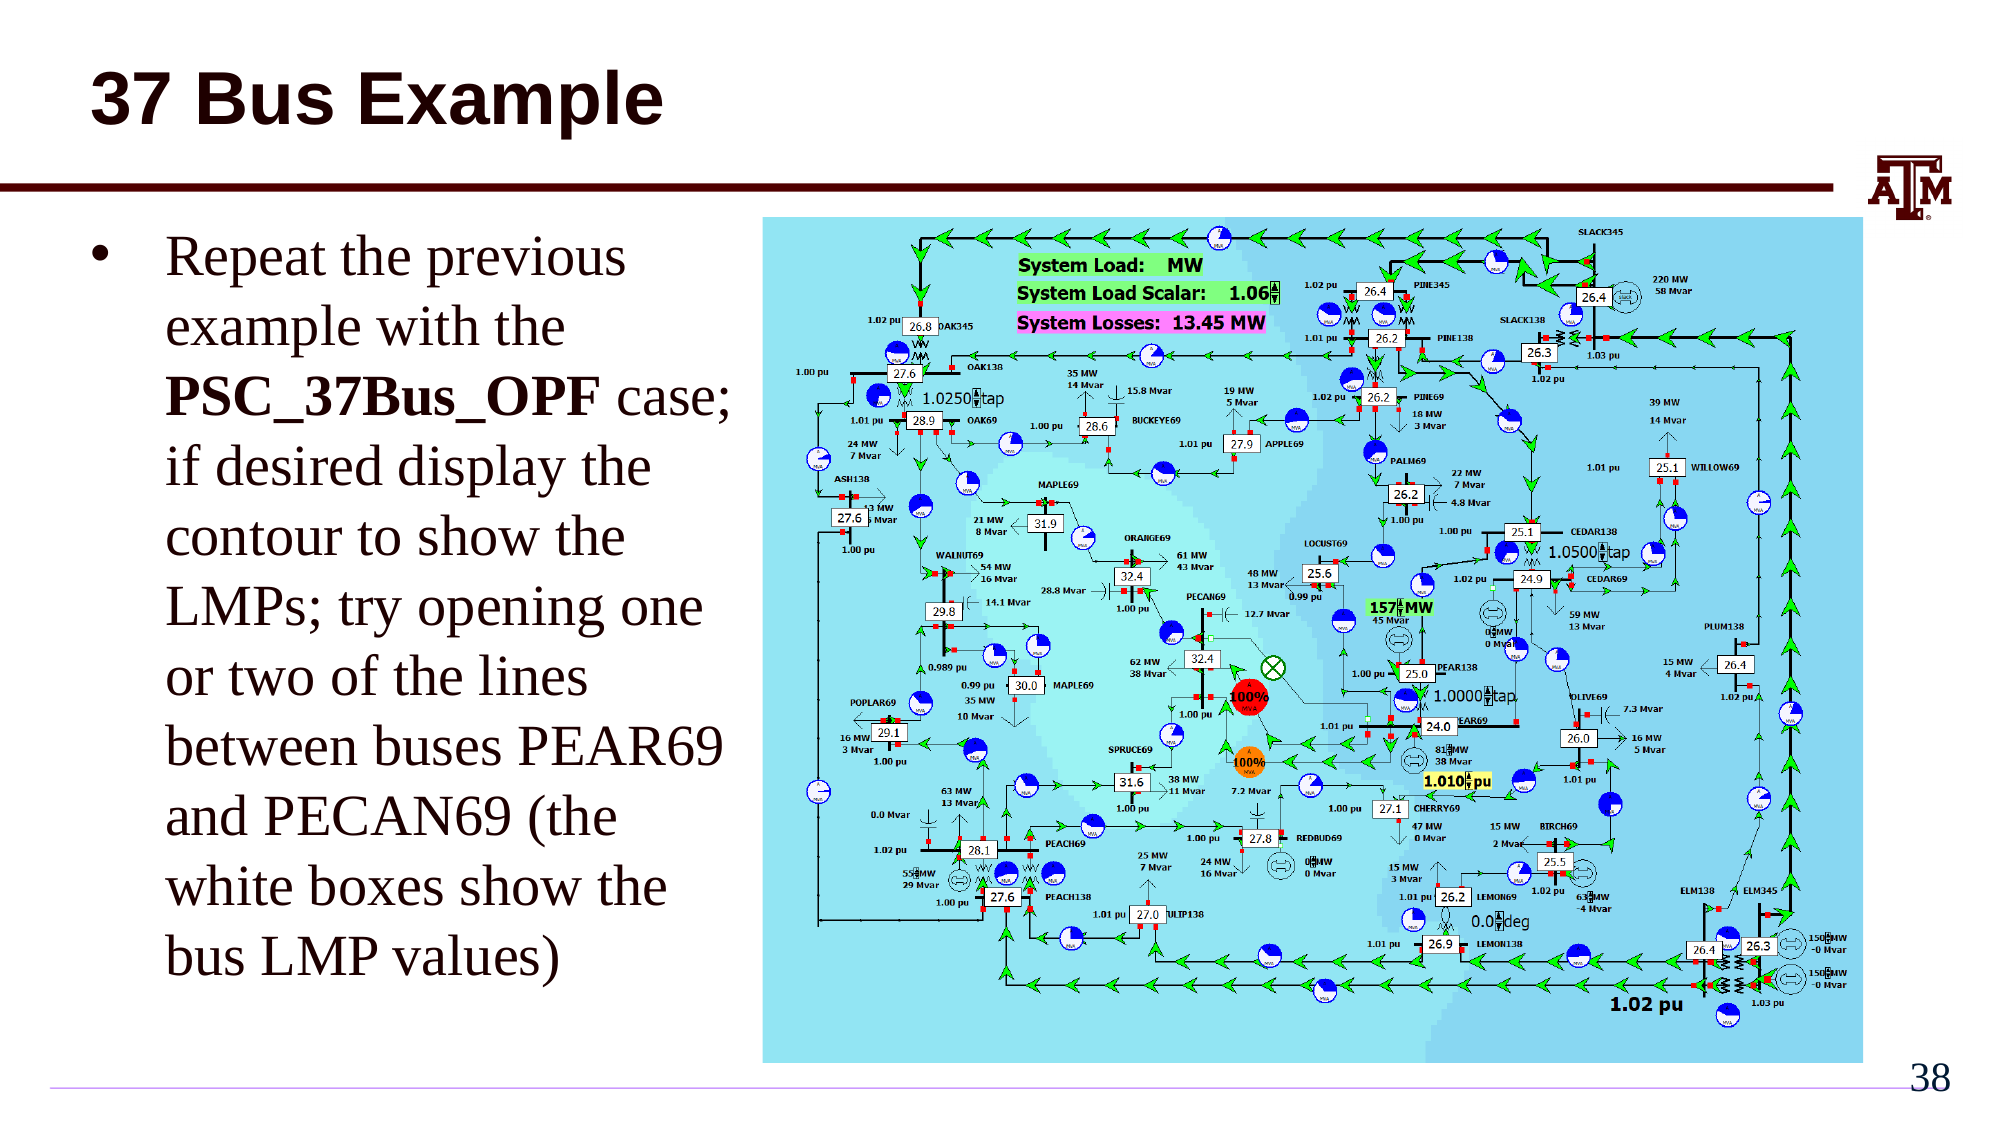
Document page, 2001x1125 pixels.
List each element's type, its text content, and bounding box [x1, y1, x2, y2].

picture [762, 217, 1864, 1063]
picture [1856, 137, 1963, 238]
title 37 Bus Example [74, 12, 1909, 188]
slide_number 37 [1887, 1037, 1967, 1113]
list Repeat the previous example with the PSC_37Bus_OPF case; if desired display the contour to show the LMPs; try opening one or two of the lines between buses PEAR69 and PECAN69 (the white boxes show the bus LMP values) [74, 209, 1929, 823]
